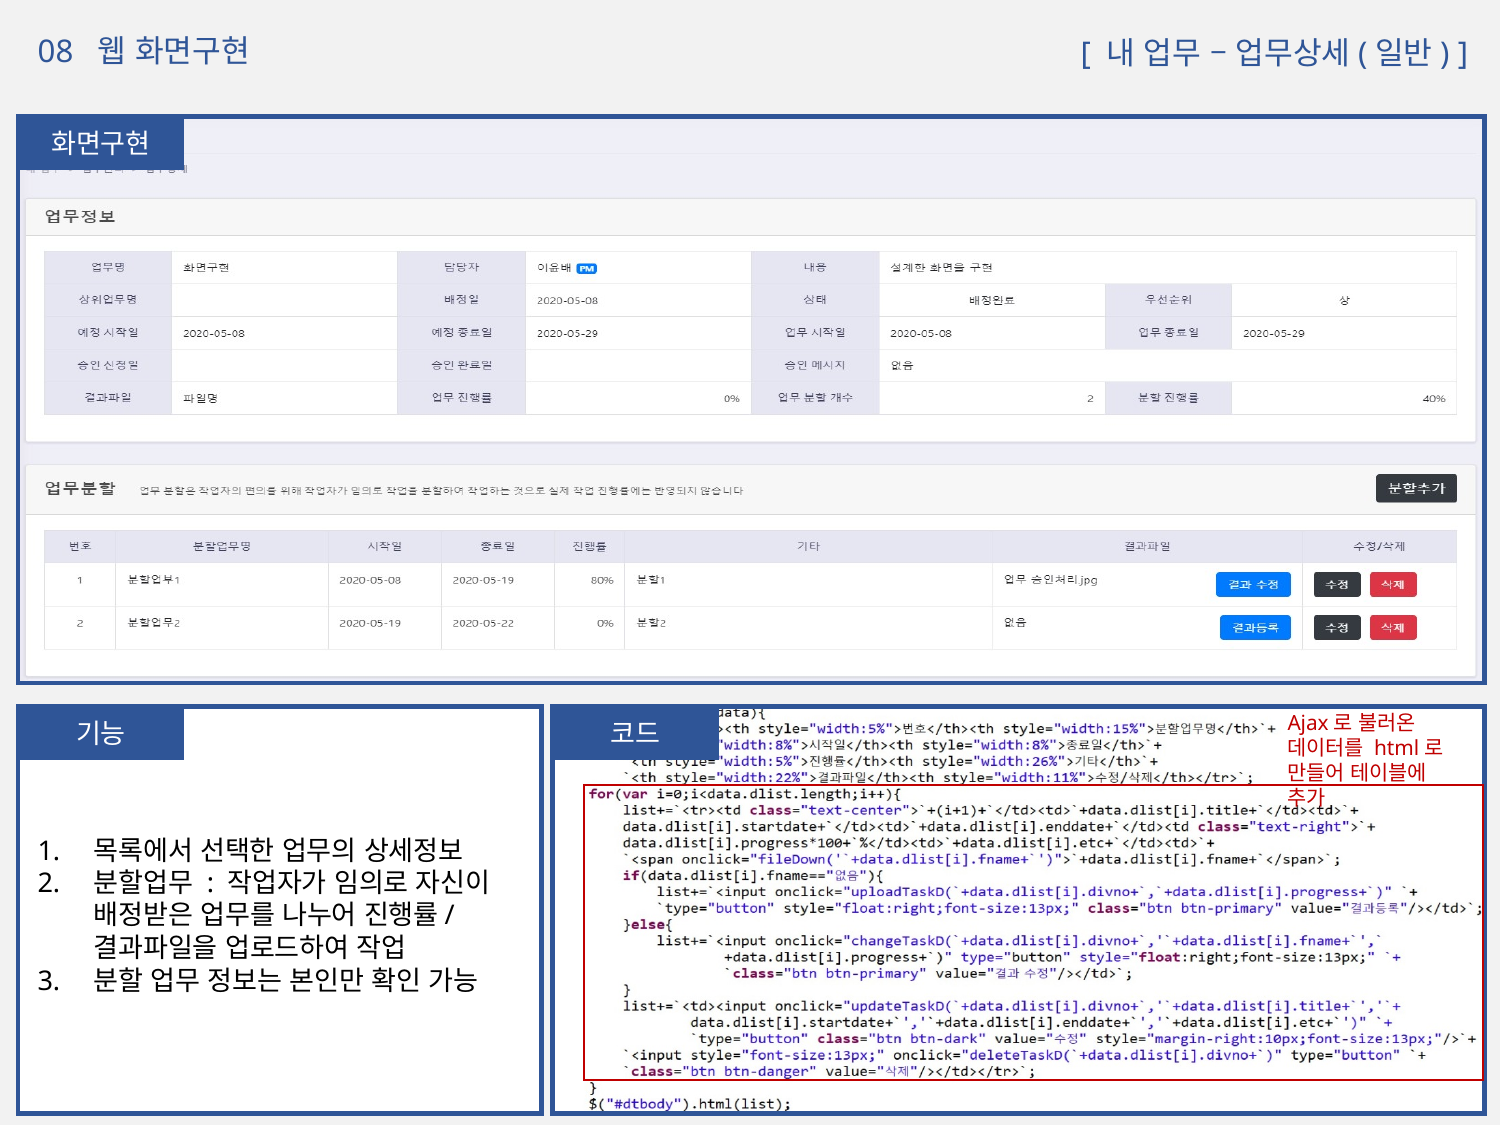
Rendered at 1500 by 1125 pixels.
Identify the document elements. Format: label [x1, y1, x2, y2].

text_box [0, 0, 1500, 1125]
picture [17, 116, 1485, 684]
picture [552, 706, 1483, 1114]
